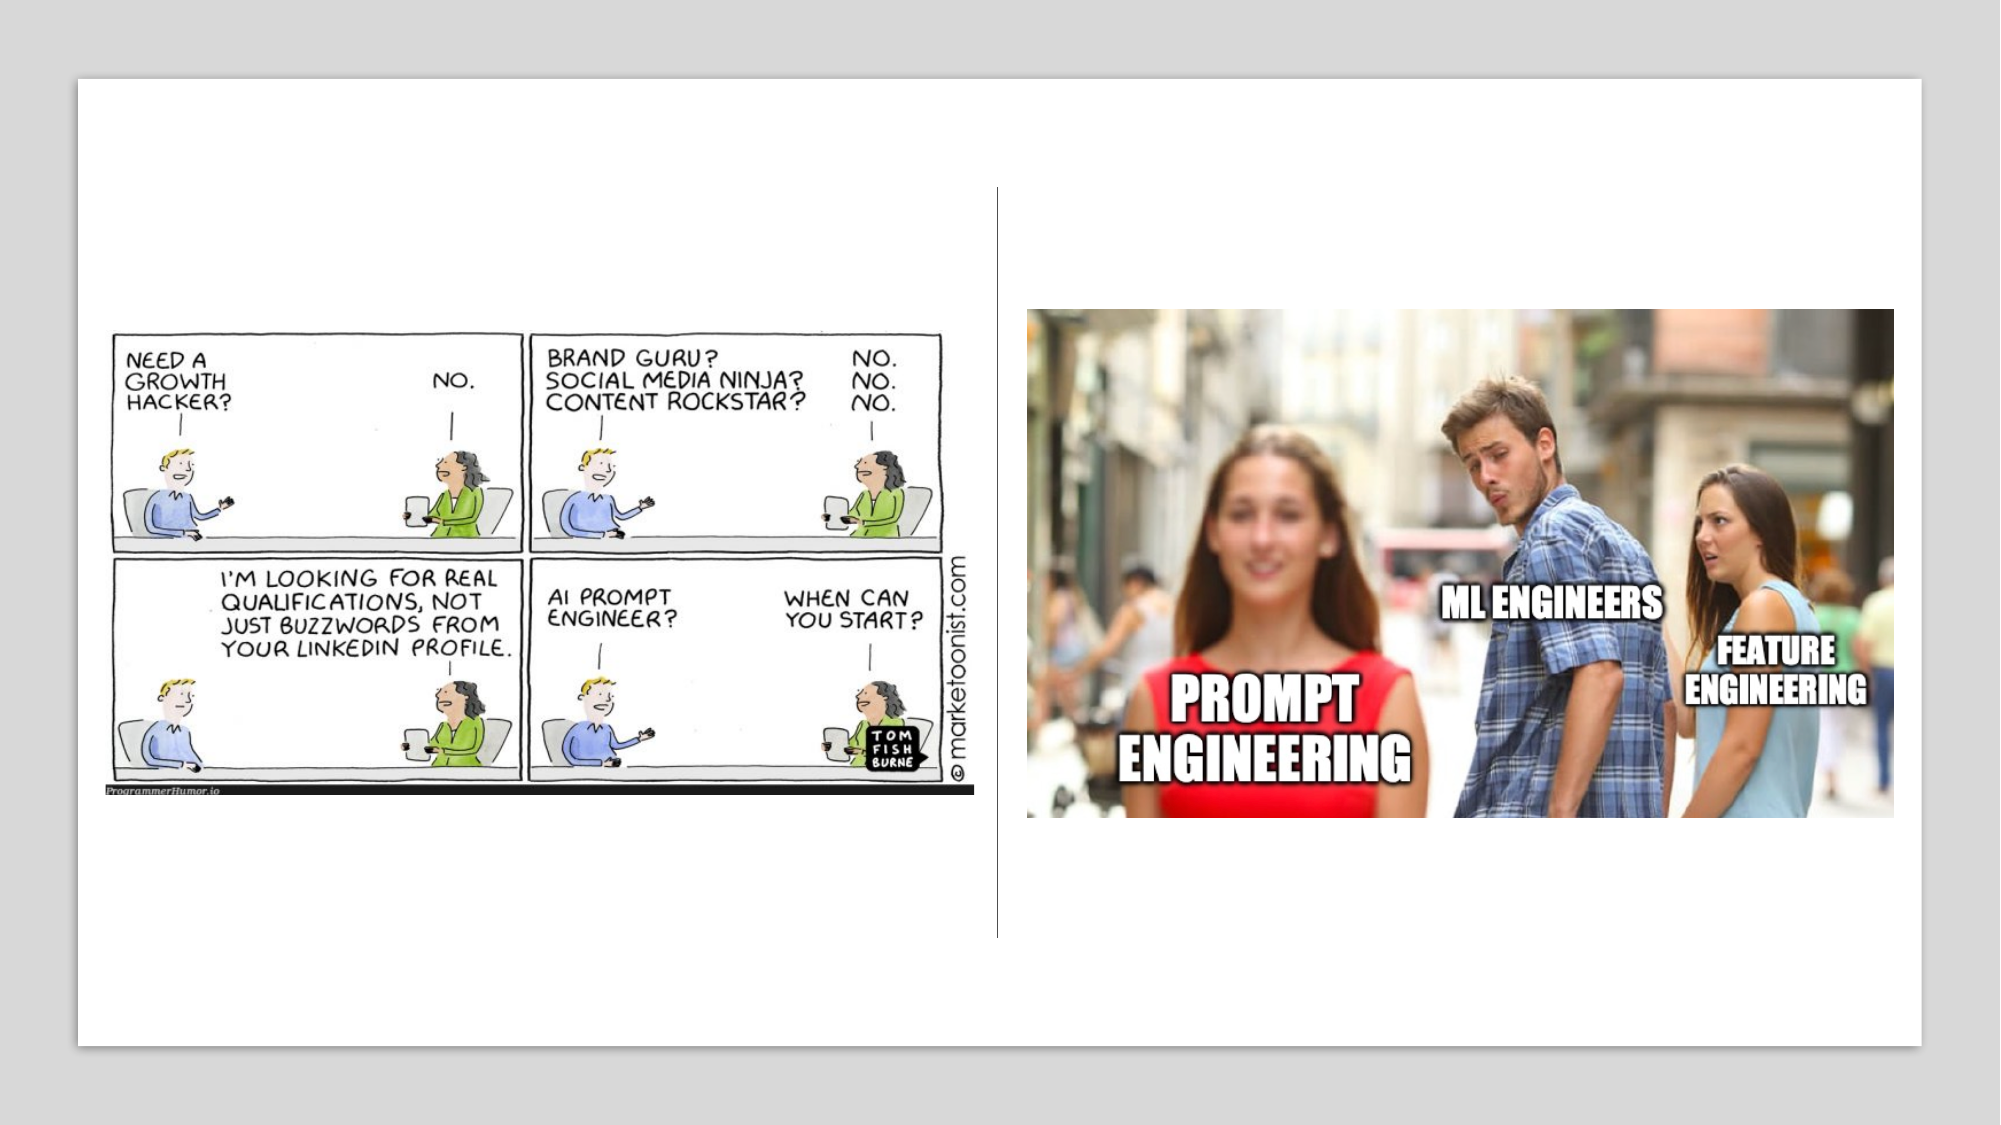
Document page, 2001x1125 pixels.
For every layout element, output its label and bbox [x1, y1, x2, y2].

text_box [0, 0, 2000, 1125]
text_box [77, 78, 1923, 1047]
picture [105, 330, 975, 795]
picture [1025, 307, 1895, 818]
